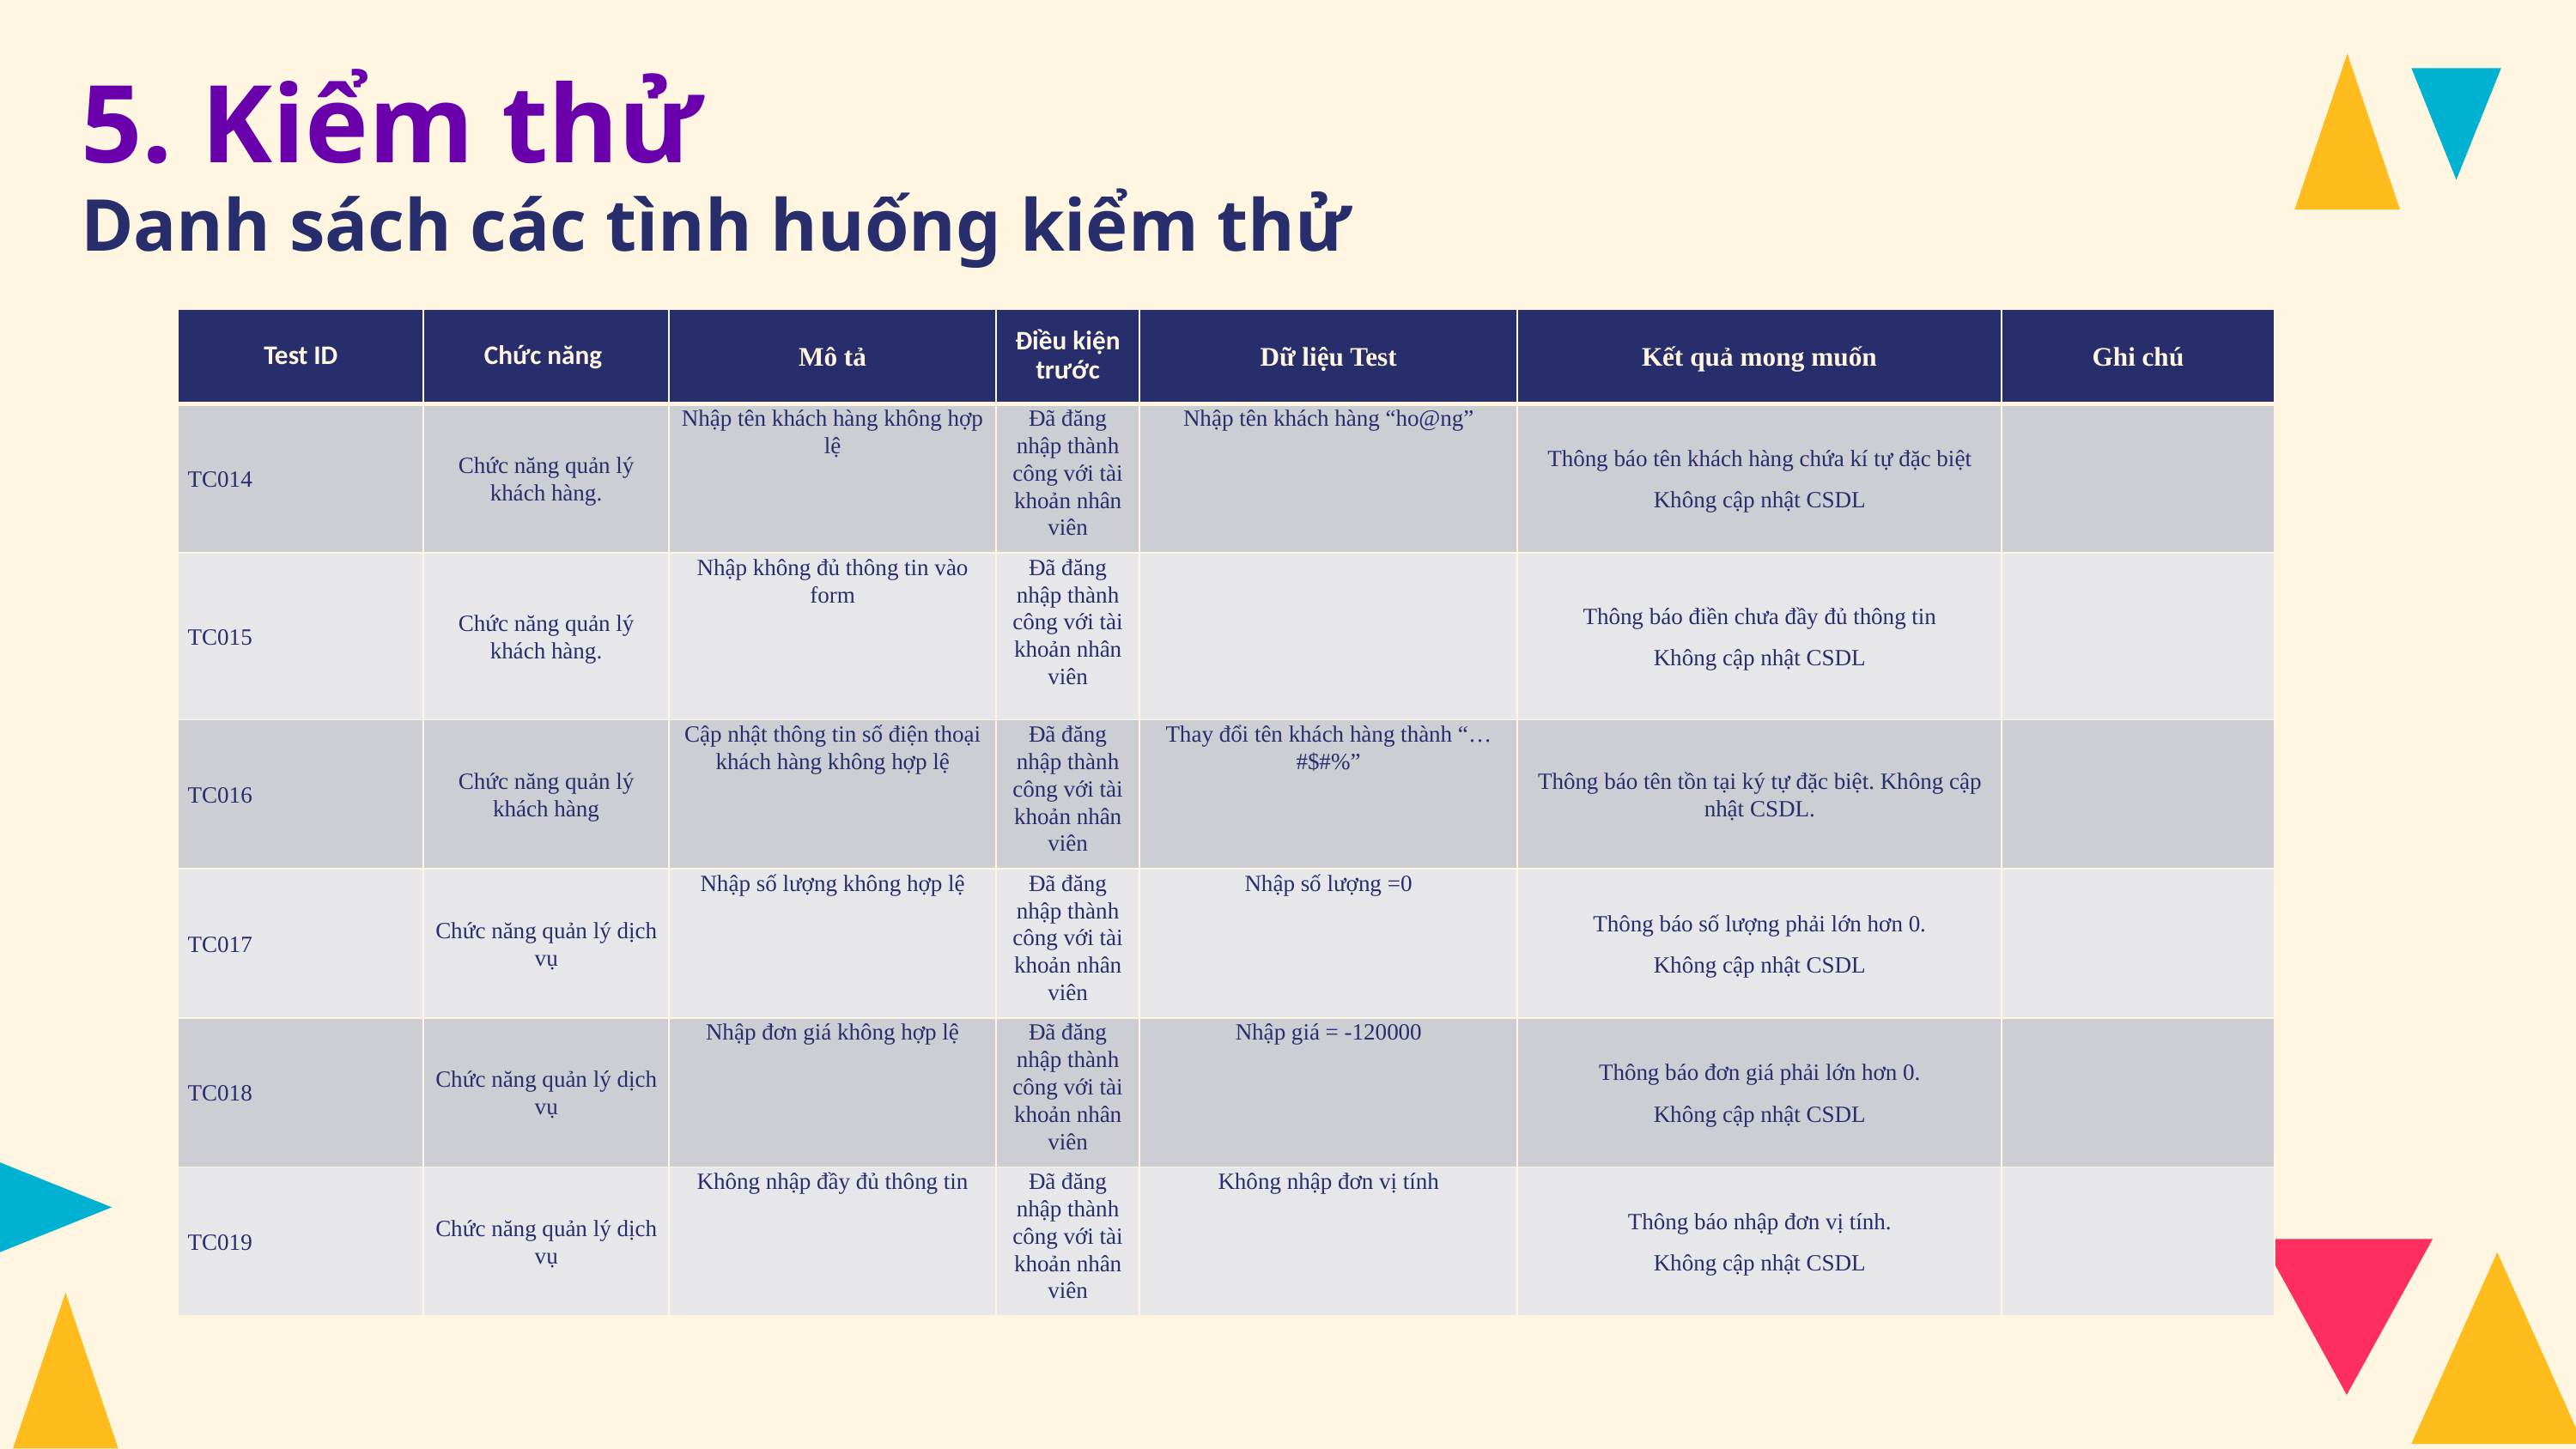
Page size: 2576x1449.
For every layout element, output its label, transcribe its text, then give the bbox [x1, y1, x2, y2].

table_cell Nhập số lượng =0 [1140, 870, 1516, 1017]
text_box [2410, 1252, 2576, 1445]
table_cell [2002, 1019, 2274, 1167]
table_cell Chức năng quản lý dịch vụ [424, 870, 668, 1017]
table_cell Thông báo đơn giá phải lớn hơn 0. Không cập nhật CSDL [1518, 1019, 2001, 1167]
table_cell Đã đăng nhập thành công với tài khoản nhân viên [997, 406, 1139, 552]
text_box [2260, 1238, 2433, 1396]
table_cell Thông báo nhập đơn vị tính. Không cập nhật CSDL [1518, 1167, 2001, 1315]
table_cell [2002, 870, 2274, 1017]
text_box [10, 1151, 101, 1264]
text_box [2294, 53, 2401, 210]
table_cell TC018 [179, 1019, 422, 1167]
table_header Ghi chú [2002, 310, 2274, 402]
table_cell Thông báo số lượng phải lớn hơn 0. Không cập nhật CSDL [1518, 870, 2001, 1017]
table_cell TC017 [179, 870, 422, 1017]
table_cell [1140, 554, 1516, 719]
table_cell Không nhập đầy đủ thông tin [670, 1167, 995, 1315]
table_cell Đã đăng nhập thành công với tài khoản nhân viên [997, 554, 1139, 719]
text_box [12, 1292, 118, 1449]
table_cell Đã đăng nhập thành công với tài khoản nhân viên [997, 1167, 1139, 1315]
table_cell Chức năng quản lý khách hàng [424, 720, 668, 868]
table_cell TC019 [179, 1167, 422, 1315]
table_cell Nhập đơn giá không hợp lệ [670, 1019, 995, 1167]
table_cell Đã đăng nhập thành công với tài khoản nhân viên [997, 870, 1139, 1017]
table_header Test ID [179, 310, 422, 402]
table_cell TC016 [179, 720, 422, 868]
table_cell Nhập số lượng không hợp lệ [670, 870, 995, 1017]
table_cell Chức năng quản lý dịch vụ [424, 1019, 668, 1167]
table_cell Thông báo tên khách hàng chứa kí tự đặc biệt Không cập nhật CSDL [1518, 406, 2001, 552]
table_cell Cập nhật thông tin số điện thoại khách hàng không hợp lệ [670, 720, 995, 868]
table_cell Nhập tên khách hàng không hợp lệ [670, 406, 995, 552]
table_cell TC015 [179, 554, 422, 719]
table_cell Đã đăng nhập thành công với tài khoản nhân viên [997, 1019, 1139, 1167]
table_header Điều kiện trước [997, 310, 1139, 402]
table_cell Thông báo tên tồn tại ký tự đặc biệt. Không cập nhật CSDL. [1518, 720, 2001, 868]
table_cell Nhập tên khách hàng “ho@ng” [1140, 406, 1516, 552]
table_cell Chức năng quản lý khách hàng. [424, 554, 668, 719]
table_cell Chức năng quản lý khách hàng. [424, 406, 668, 552]
table_header Kết quả mong muốn [1518, 310, 2001, 402]
table_header Chức năng [424, 310, 668, 402]
table_cell [2002, 720, 2274, 868]
table_cell Chức năng quản lý dịch vụ [424, 1167, 668, 1315]
table_cell [2002, 554, 2274, 719]
table_cell TC014 [179, 406, 422, 552]
table_cell Nhập không đủ thông tin vào form [670, 554, 995, 719]
table_cell Nhập giá = -120000 [1140, 1019, 1516, 1167]
table_header Dữ liệu Test [1140, 310, 1516, 402]
text_box 5. Kiểm thử [0, 23, 858, 155]
table_cell Đã đăng nhập thành công với tài khoản nhân viên [997, 720, 1139, 868]
table_cell [2002, 406, 2274, 552]
table_header Mô tả [670, 310, 995, 402]
table_cell Thông báo điền chưa đầy đủ thông tin Không cập nhật CSDL [1518, 554, 2001, 719]
table_cell Không nhập đơn vị tính [1140, 1167, 1516, 1315]
text_box Danh sách các tình huống kiểm thử [0, 155, 1498, 272]
table_cell Thay đổi tên khách hàng thành “…#$#%” [1140, 720, 1516, 868]
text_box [2410, 67, 2502, 180]
table_cell [2002, 1167, 2274, 1315]
